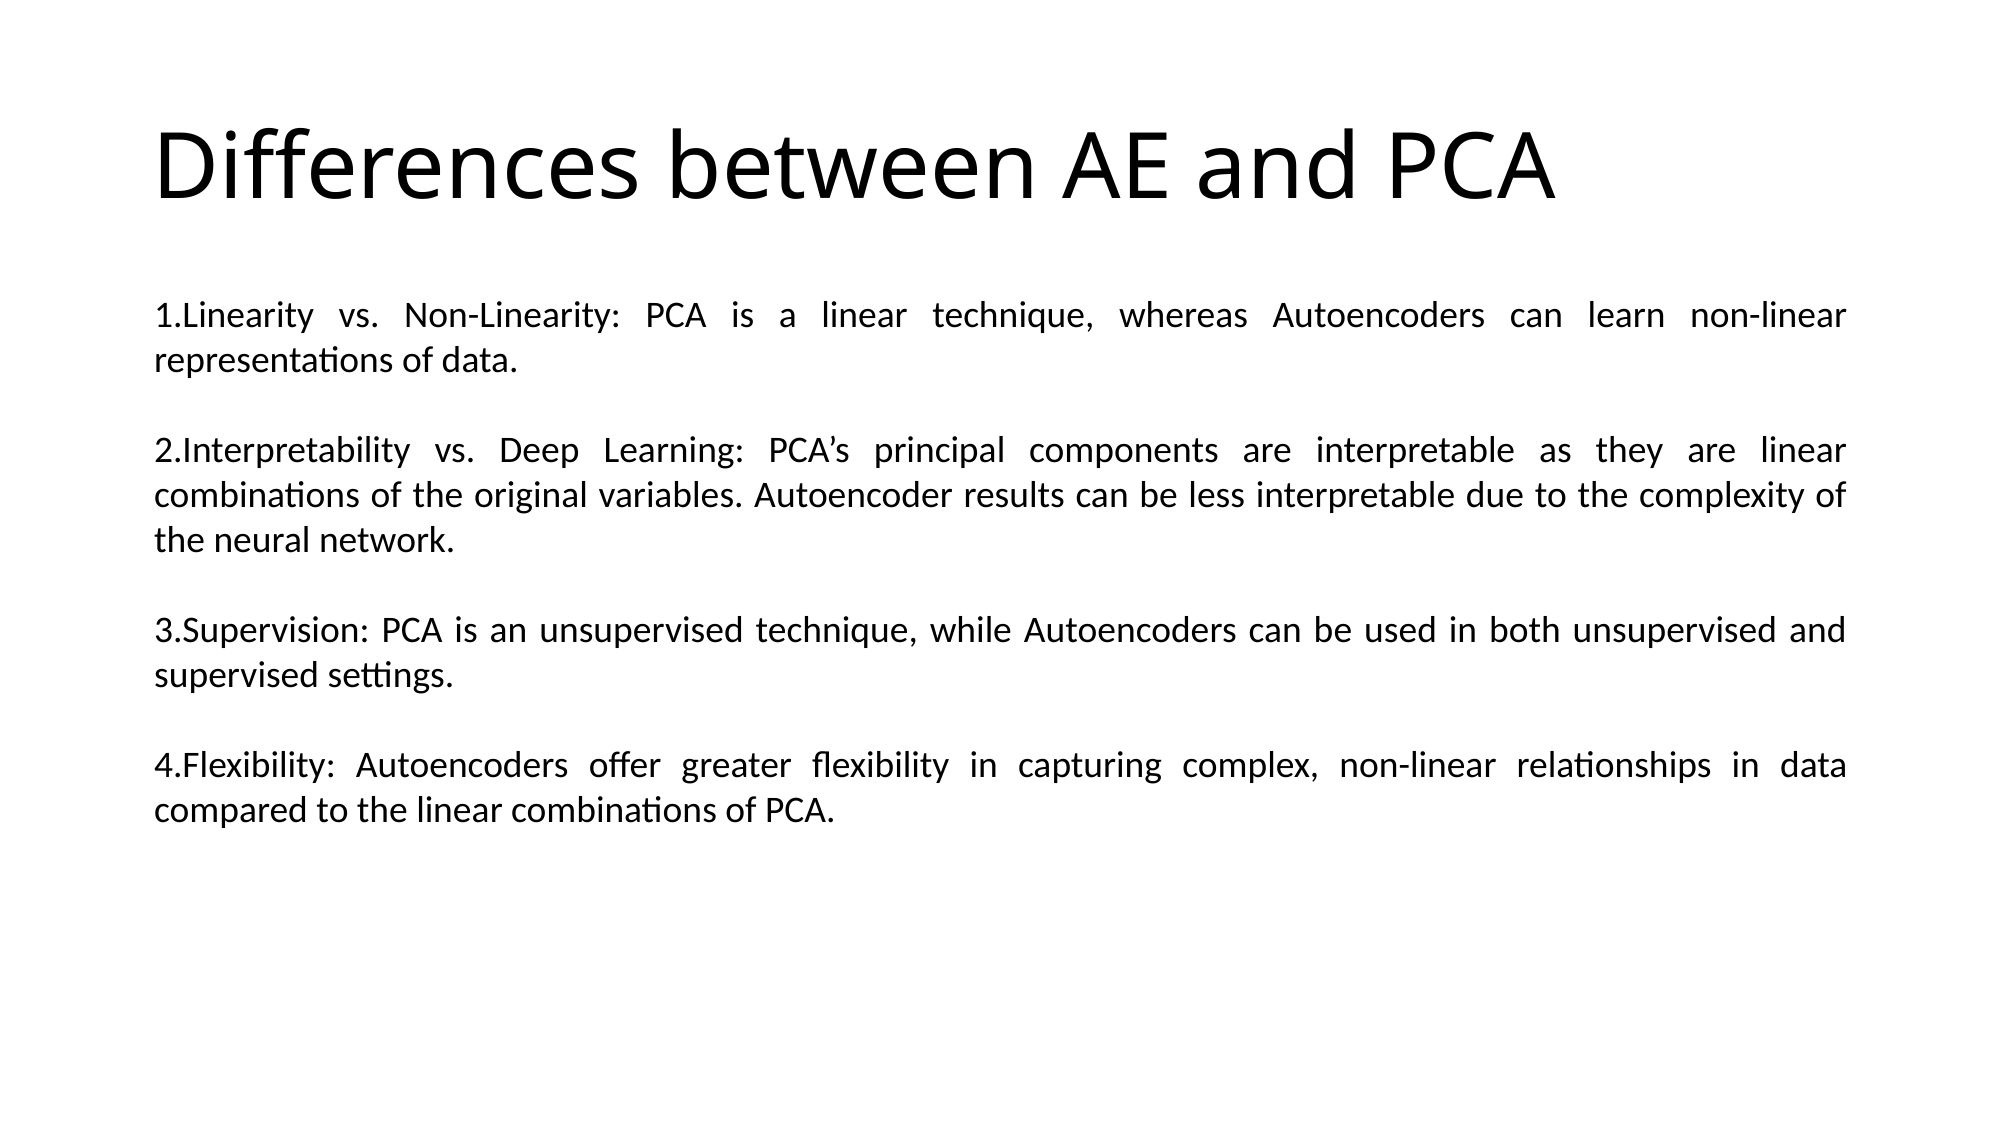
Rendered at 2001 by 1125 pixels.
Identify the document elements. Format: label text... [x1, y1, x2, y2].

text_box Linearity vs. Non-Linearity: PCA is a linear technique, whereas Autoencoders can learn non-linear representations of data. Interpretability vs. Deep Learning: PCA’s principal components are interpretable as they are linear combinations of the original variables. Autoencoder results can be less interpretable due to the complexity of the neural network. Supervision: PCA is an unsupervised technique, while Autoencoders can be used in both unsupervised and supervised settings. Flexibility: Autoencoders offer greater flexibility in capturing complex, non-linear relationships in data compared to the linear combinations of PCA. [139, 282, 1864, 837]
title Differences between AE and PCA [137, 59, 1863, 278]
